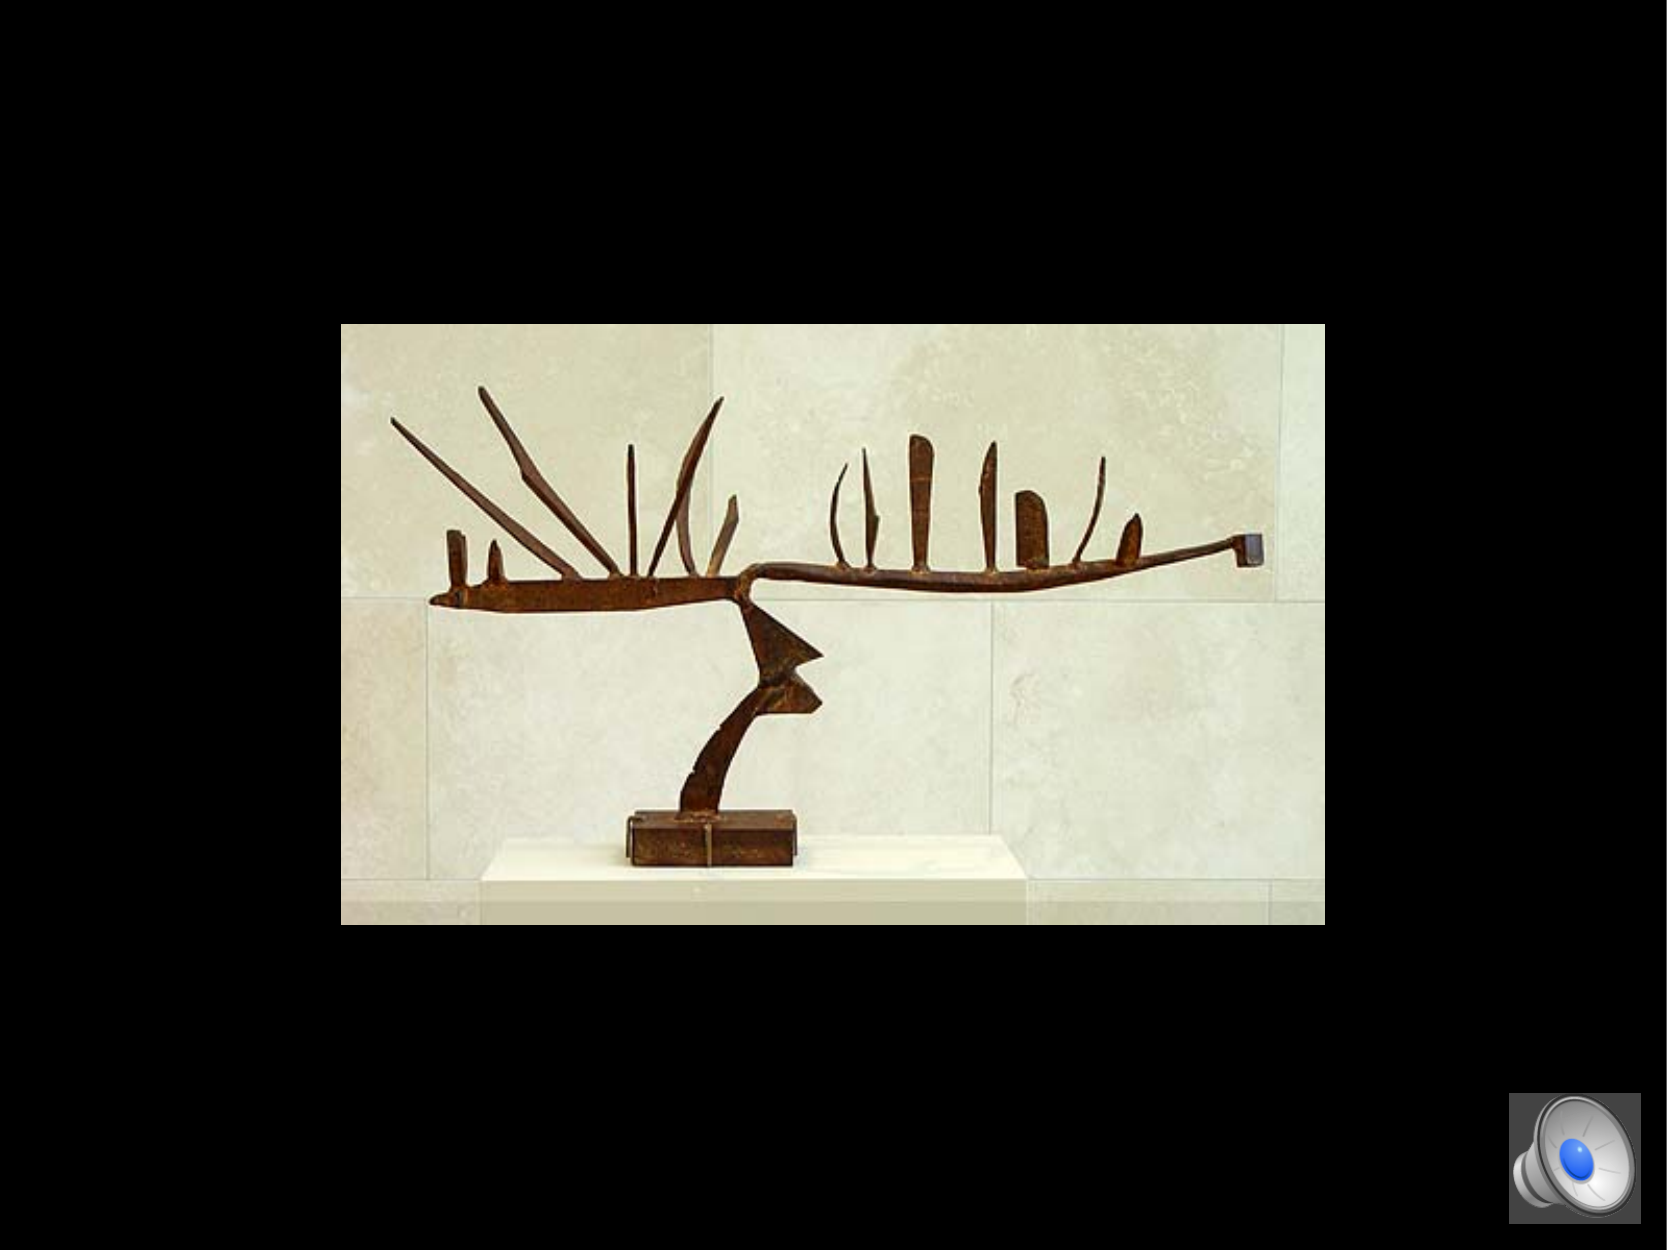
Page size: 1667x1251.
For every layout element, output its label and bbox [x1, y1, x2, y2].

picture [341, 324, 1326, 926]
picture [1508, 1091, 1642, 1226]
